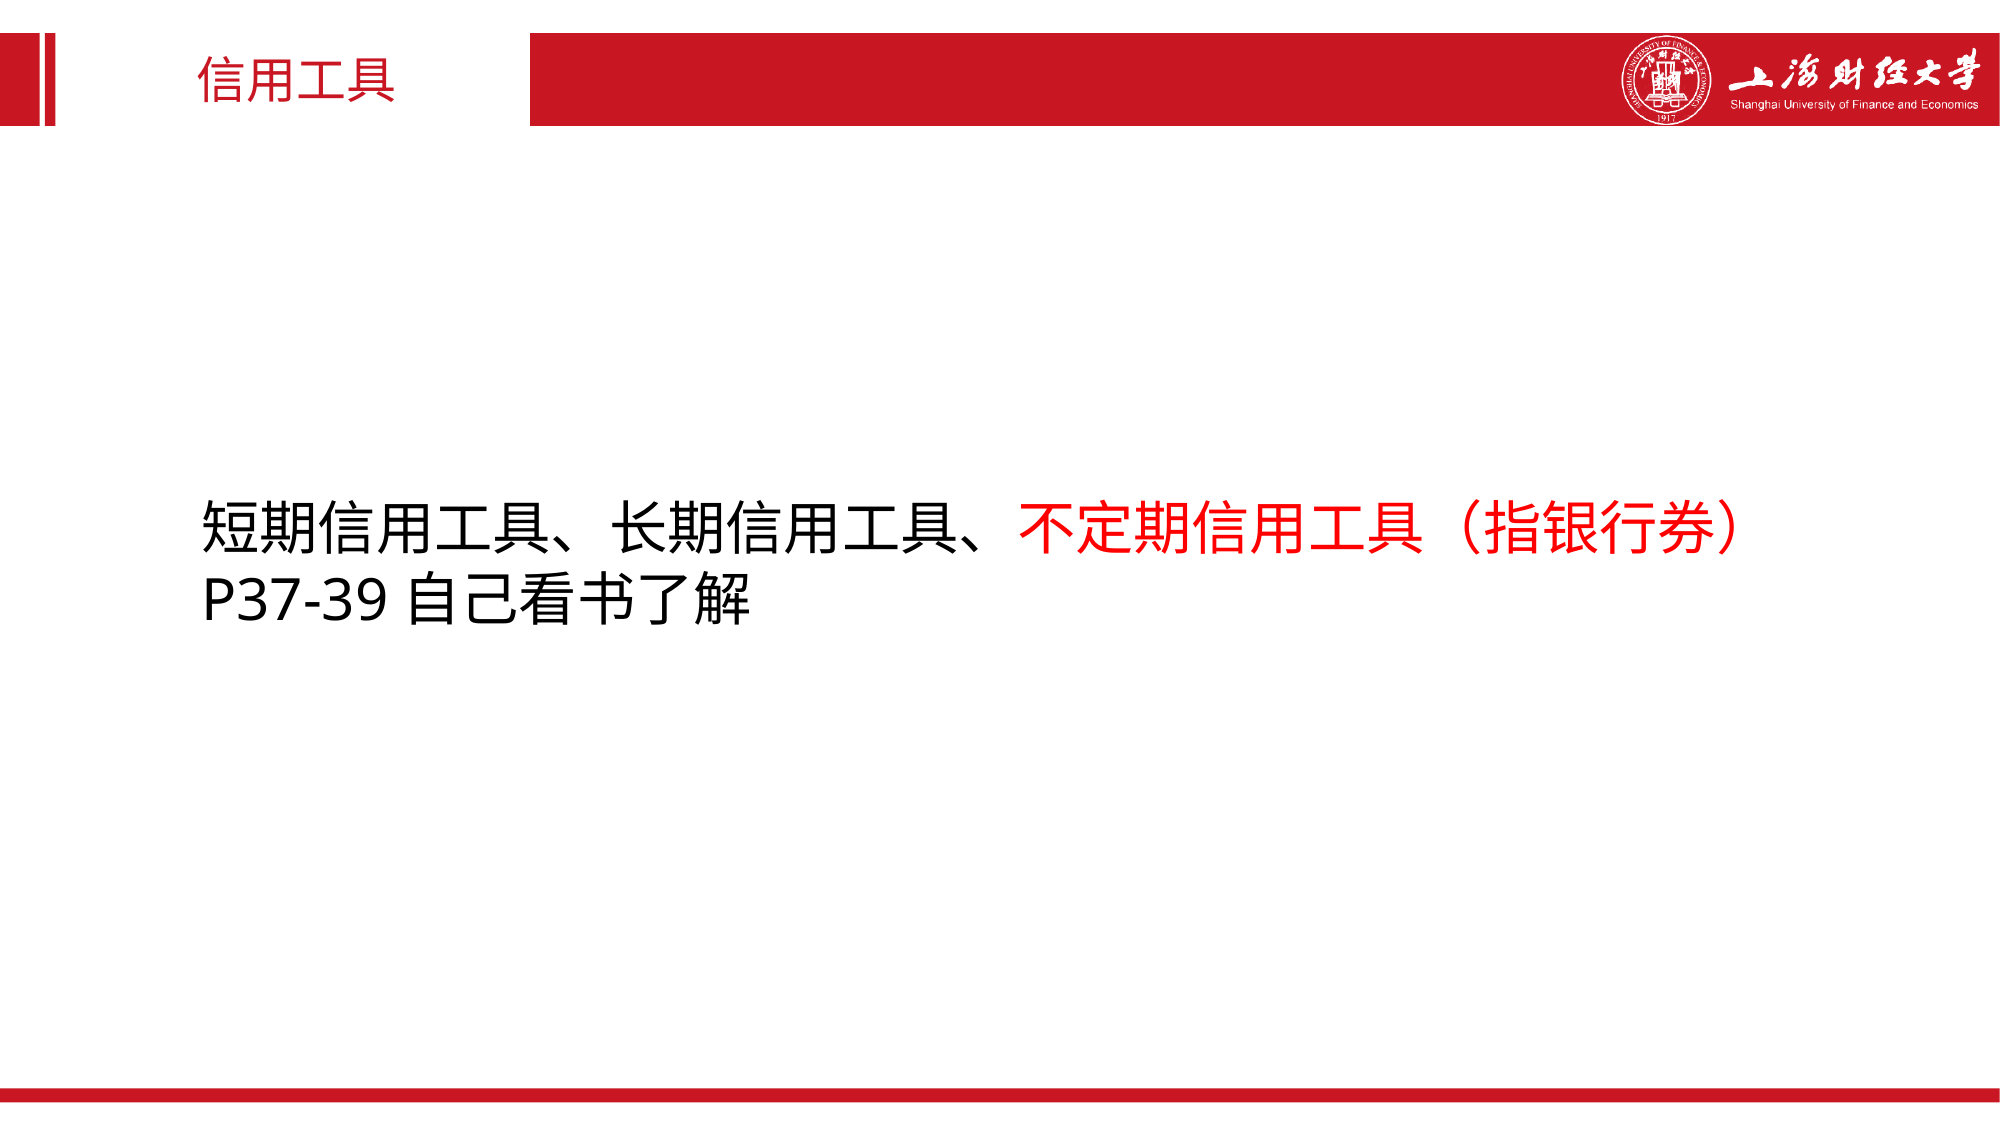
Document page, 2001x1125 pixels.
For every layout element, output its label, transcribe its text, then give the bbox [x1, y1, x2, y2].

text_box 信用工具 [182, 41, 412, 116]
text_box 短期信用工具、长期信用工具、不定期信用工具（指银行券）P37-39自己看书了解 [186, 484, 1814, 639]
picture [1595, 0, 2000, 172]
